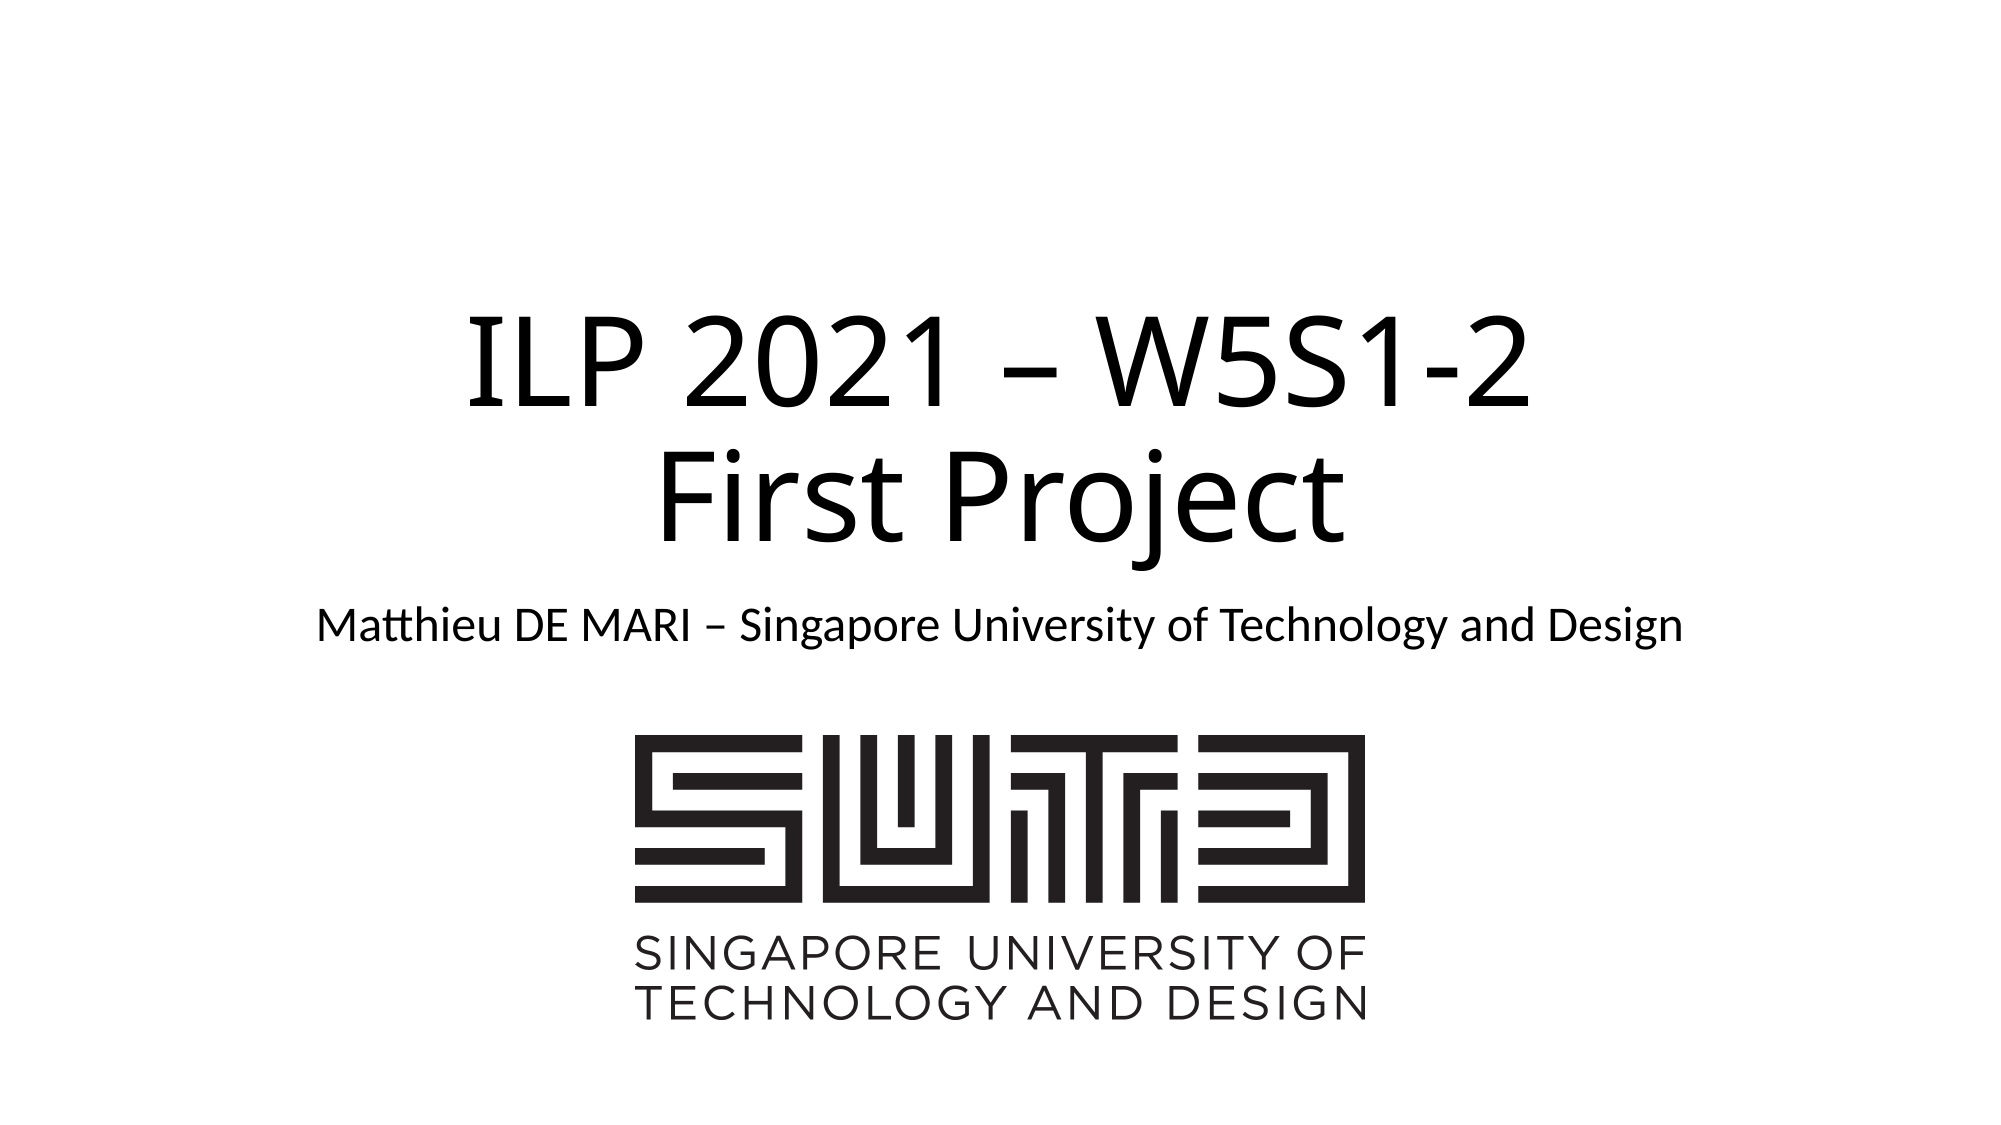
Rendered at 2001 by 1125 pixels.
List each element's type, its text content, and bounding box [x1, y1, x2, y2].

subtitle Matthieu DE MARI – Singapore University of Technology and Design [249, 590, 1750, 863]
picture [635, 735, 1365, 1020]
title ILP 2021 – W5S1-2 First Project [249, 184, 1750, 576]
